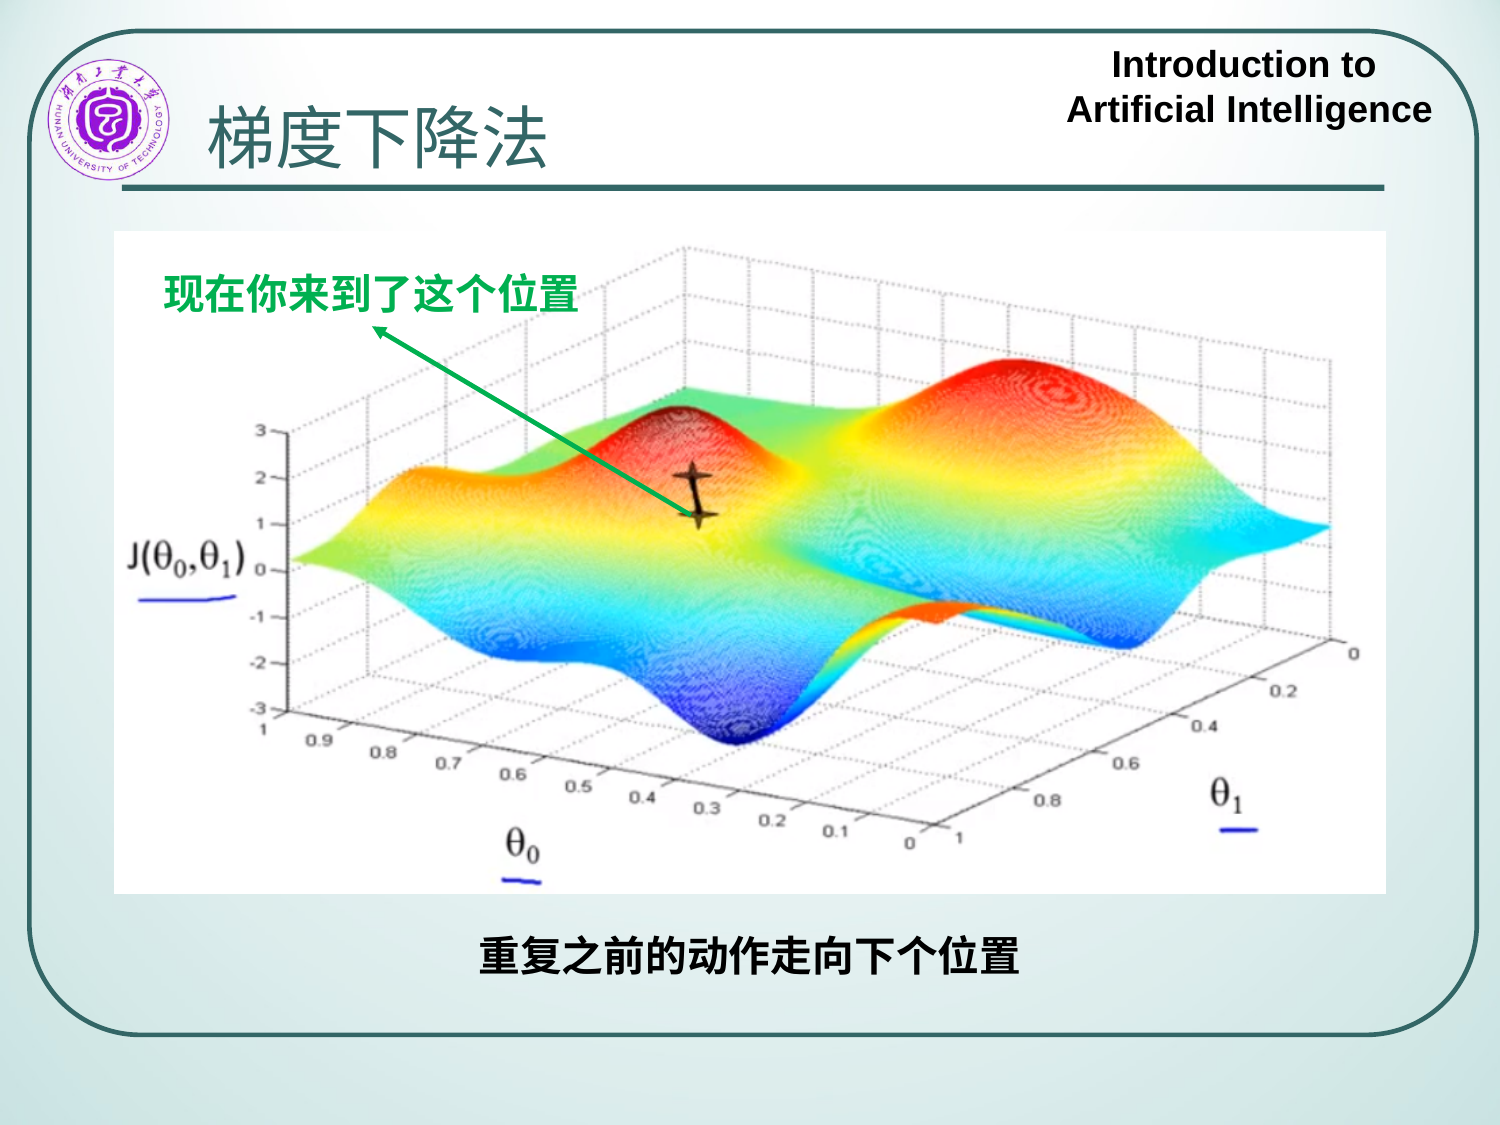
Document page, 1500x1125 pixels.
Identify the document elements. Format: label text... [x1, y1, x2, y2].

picture [0, 0, 1500, 1125]
text_box 重复之前的动作走向下个位置 [463, 922, 1037, 987]
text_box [371, 326, 691, 516]
title 梯度下降法 [159, 66, 1422, 185]
